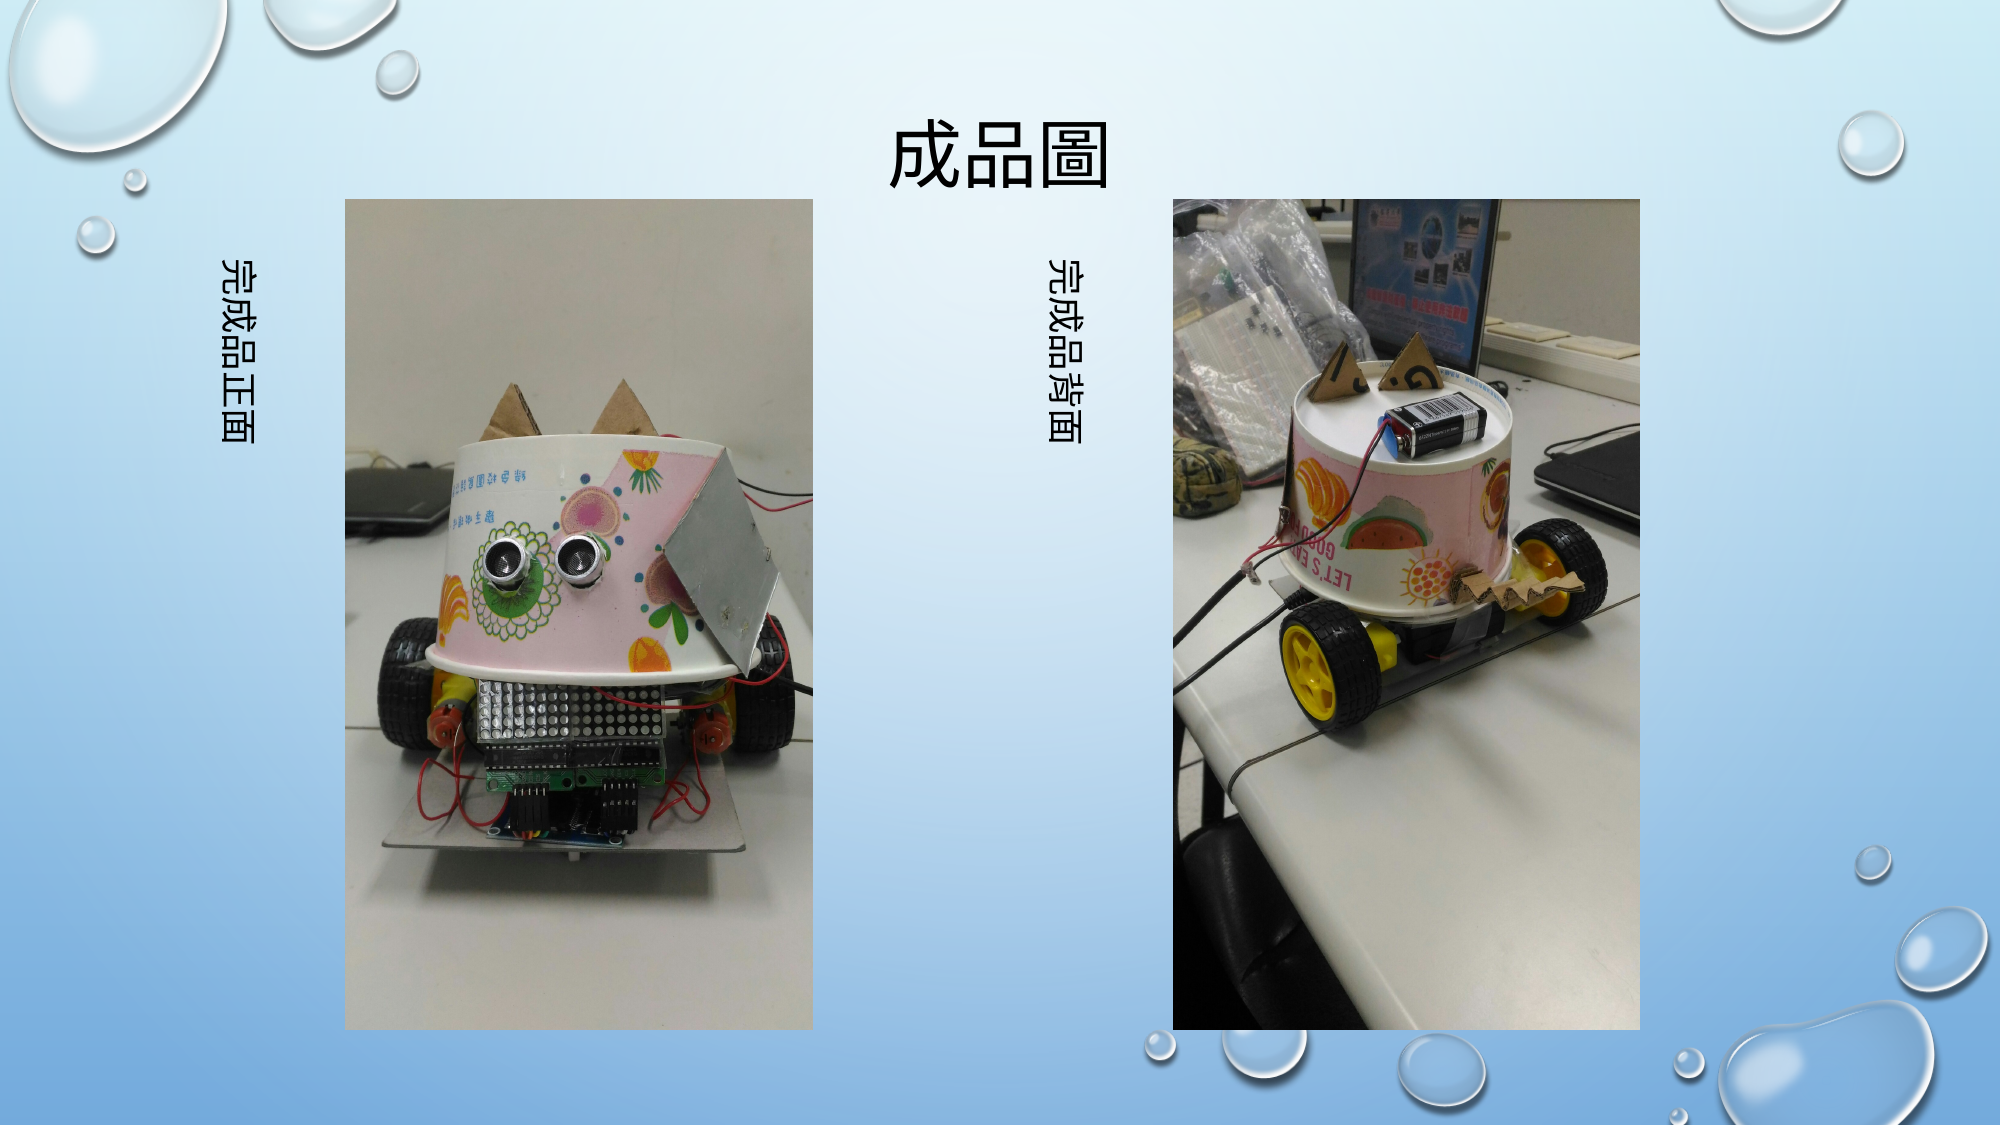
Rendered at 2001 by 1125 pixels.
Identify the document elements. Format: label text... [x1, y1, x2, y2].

title 成品圖 [149, 101, 1851, 215]
text_box 完成品正面 [195, 243, 271, 757]
text_box 完成品背面 [1022, 243, 1098, 713]
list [345, 199, 813, 1030]
picture [0, 0, 2000, 1125]
